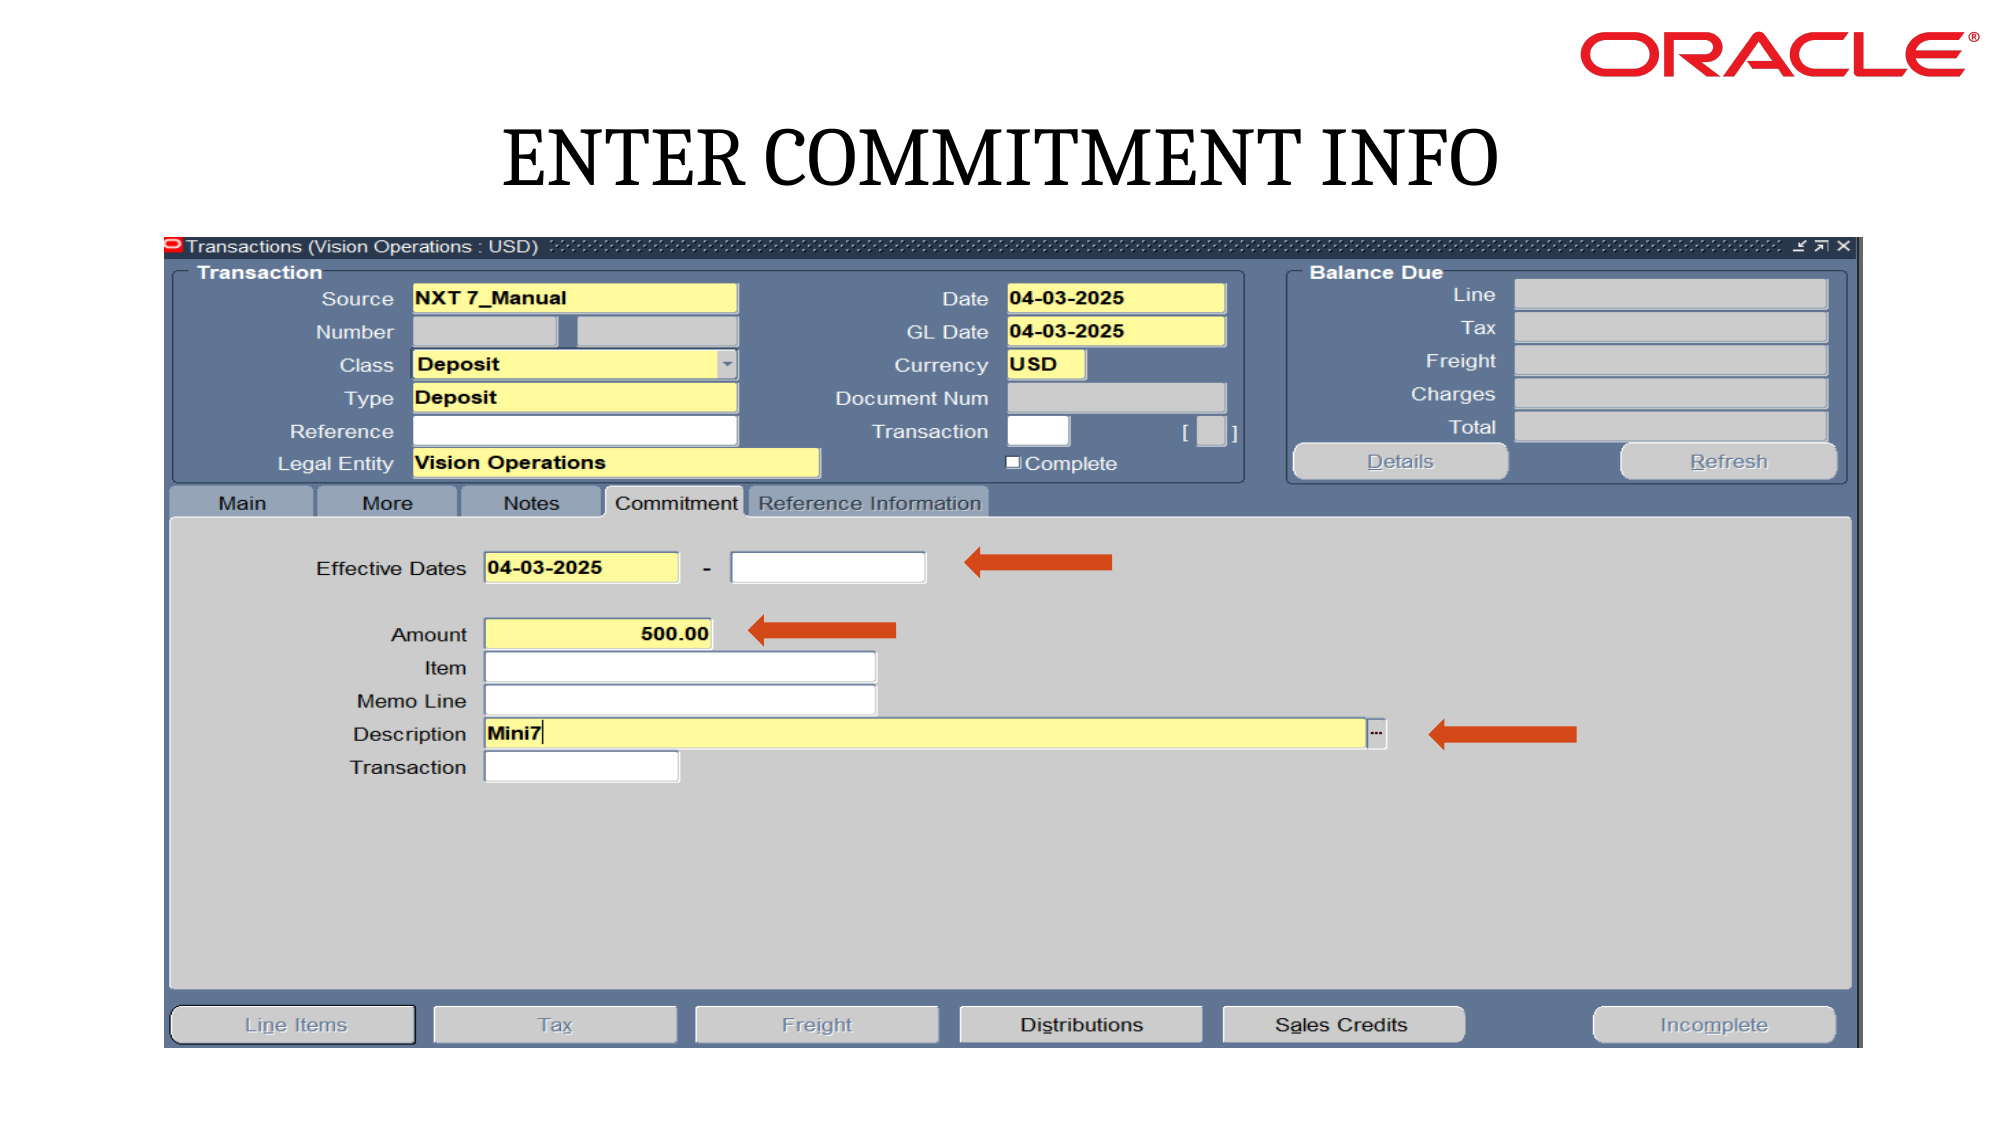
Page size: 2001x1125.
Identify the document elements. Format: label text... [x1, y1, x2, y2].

picture [164, 238, 1863, 1047]
picture [1558, 3, 2001, 105]
title Enter commitment info [175, 79, 1826, 237]
